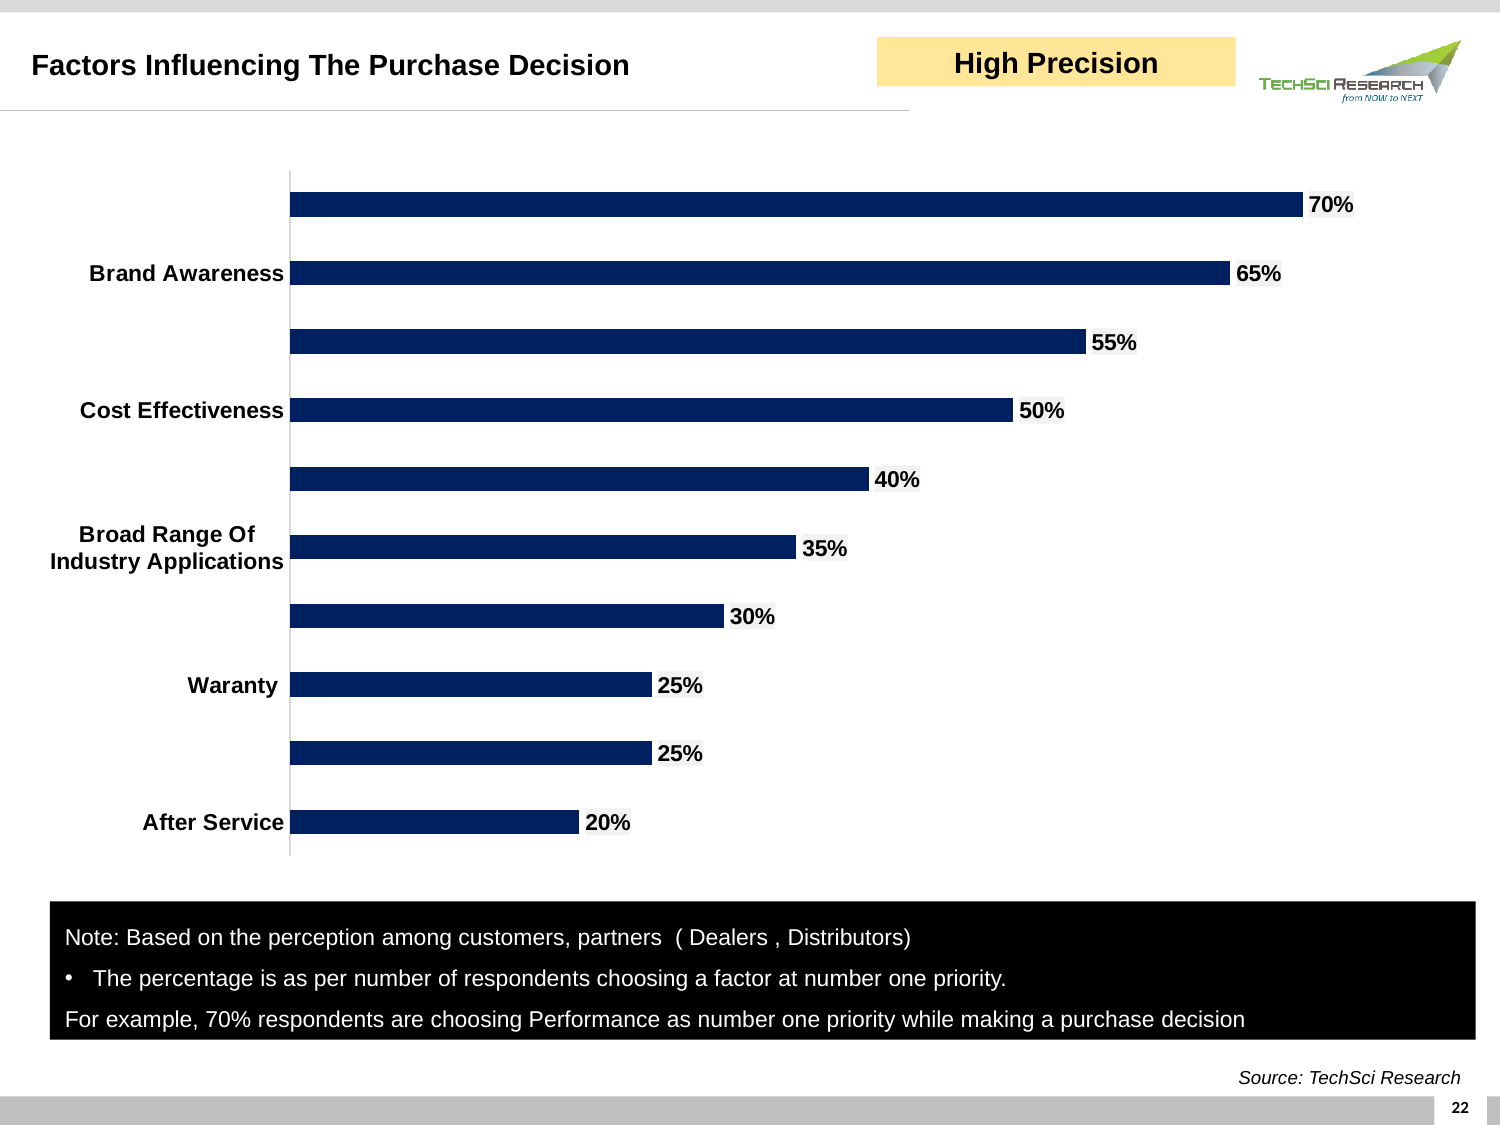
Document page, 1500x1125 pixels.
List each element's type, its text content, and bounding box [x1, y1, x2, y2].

text_box Note: Based on the perception among customers, partners ( Dealers , Distributors) The percentage is as per number of respondents choosing a factor at number one priority. For example, 70% respondents are choosing Performance as number one priority while making a purchase decision [49, 901, 1476, 1040]
text_box Source: TechSci Research [903, 1056, 1476, 1096]
picture [1257, 39, 1461, 104]
list Factors Influencing The Purchase Decision [16, 37, 1057, 94]
text_box High Precision [877, 36, 1236, 87]
chart [49, 155, 1476, 871]
